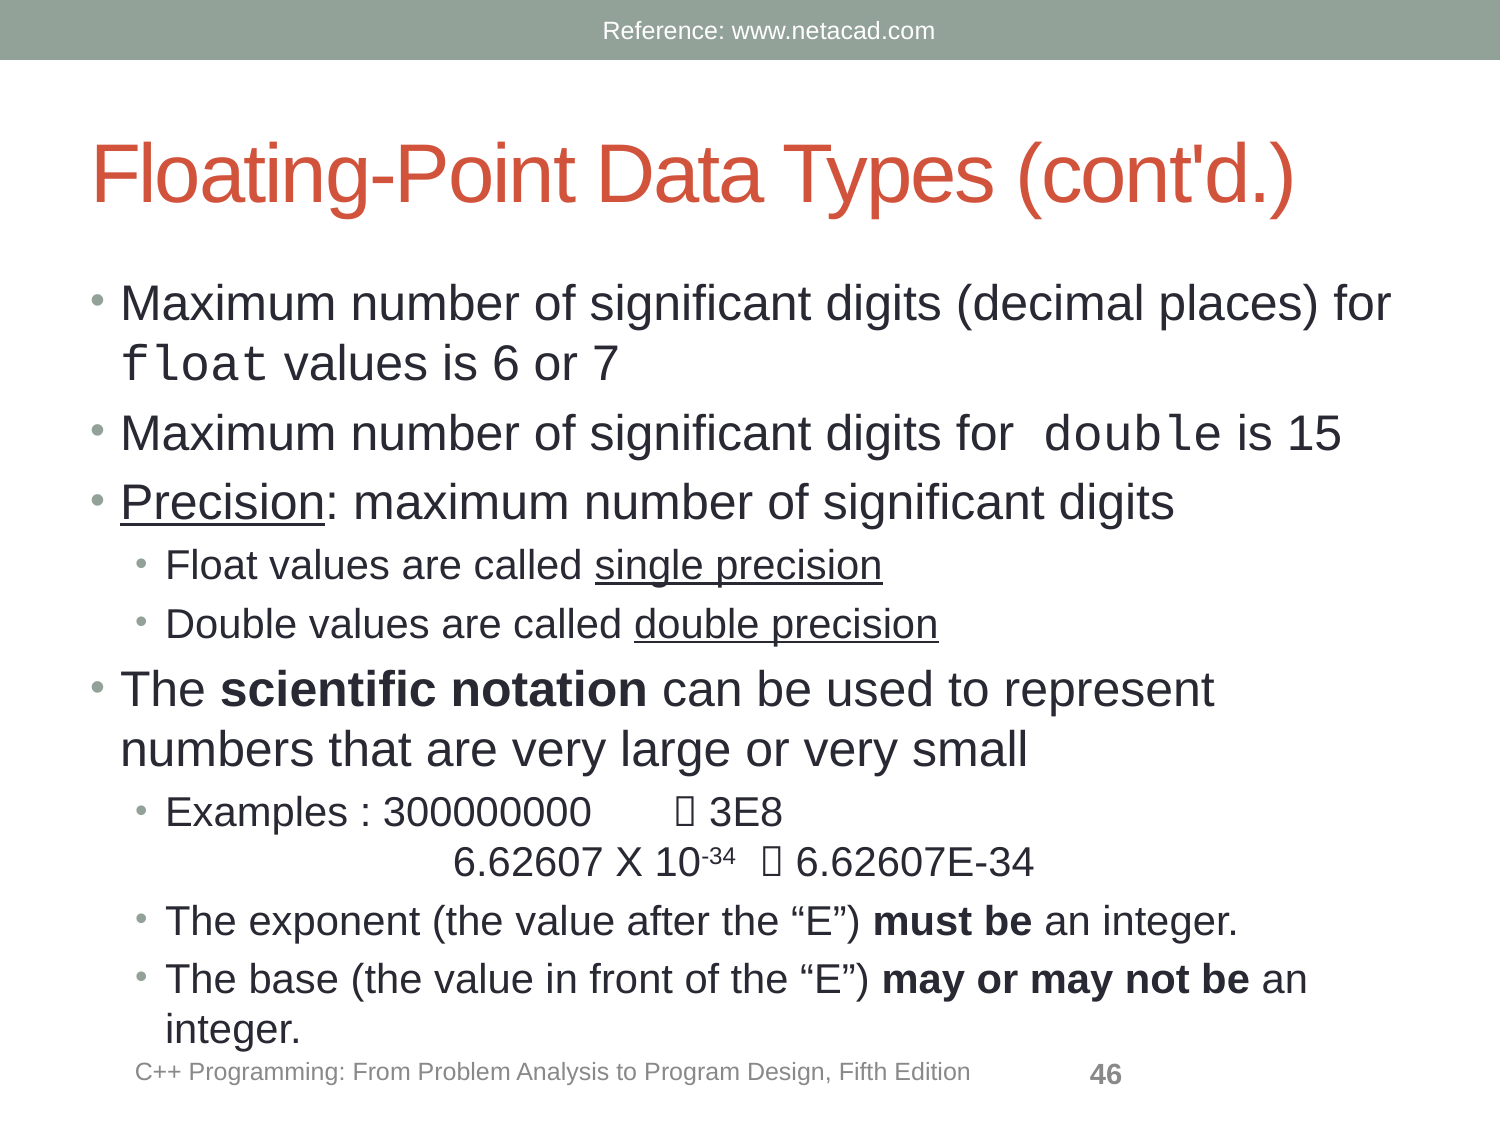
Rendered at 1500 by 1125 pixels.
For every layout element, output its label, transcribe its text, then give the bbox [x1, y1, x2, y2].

footer Reference: www.netacad.com [301, 3, 1238, 57]
list Maximum number of significant digits (decimal places) for float values is 6 or 7 Maximum number of significant digits for double is 15 Precision: maximum number of significant digits Float values are called single precision Double values are called double precision The scientific notation can be used to represent numbers that are very large or very small Examples : 300000000  3E8 6.62607 X 10-34  6.62607E-34 The exponent (the value after the “E”) must be an integer. The base (the value in front of the “E”) may or may not be an integer. [75, 262, 1425, 1063]
slide_number 46 [1074, 1042, 1425, 1103]
title Floating-Point Data Types (cont'd.) [75, 87, 1425, 250]
text_box C++ Programming: From Problem Analysis to Program Design, Fifth Edition [74, 1037, 988, 1103]
